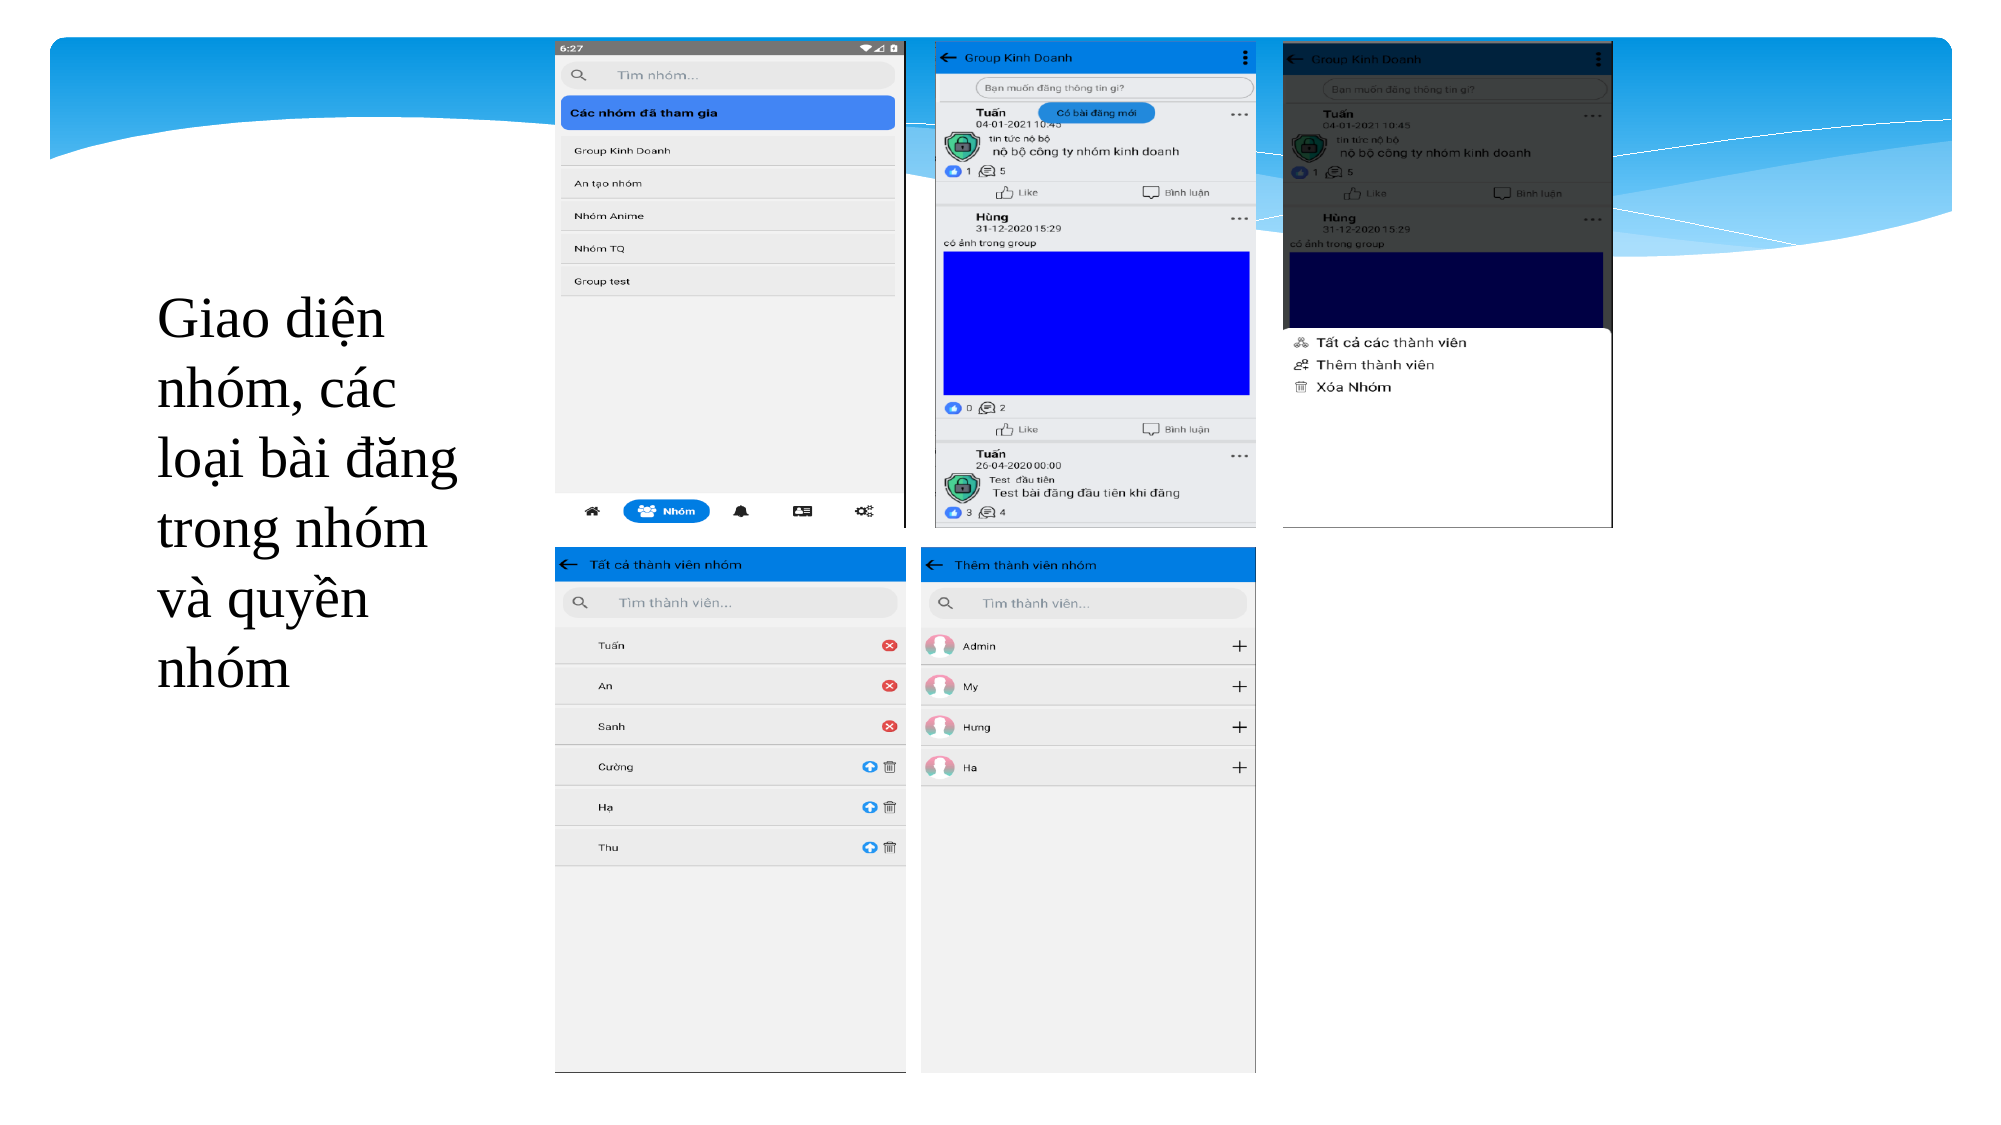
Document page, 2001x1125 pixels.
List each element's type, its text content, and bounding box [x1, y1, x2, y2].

text_box Giao diện nhóm, các loại bài đăng trong nhóm và quyền nhóm [142, 271, 480, 706]
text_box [555, 41, 1614, 1074]
